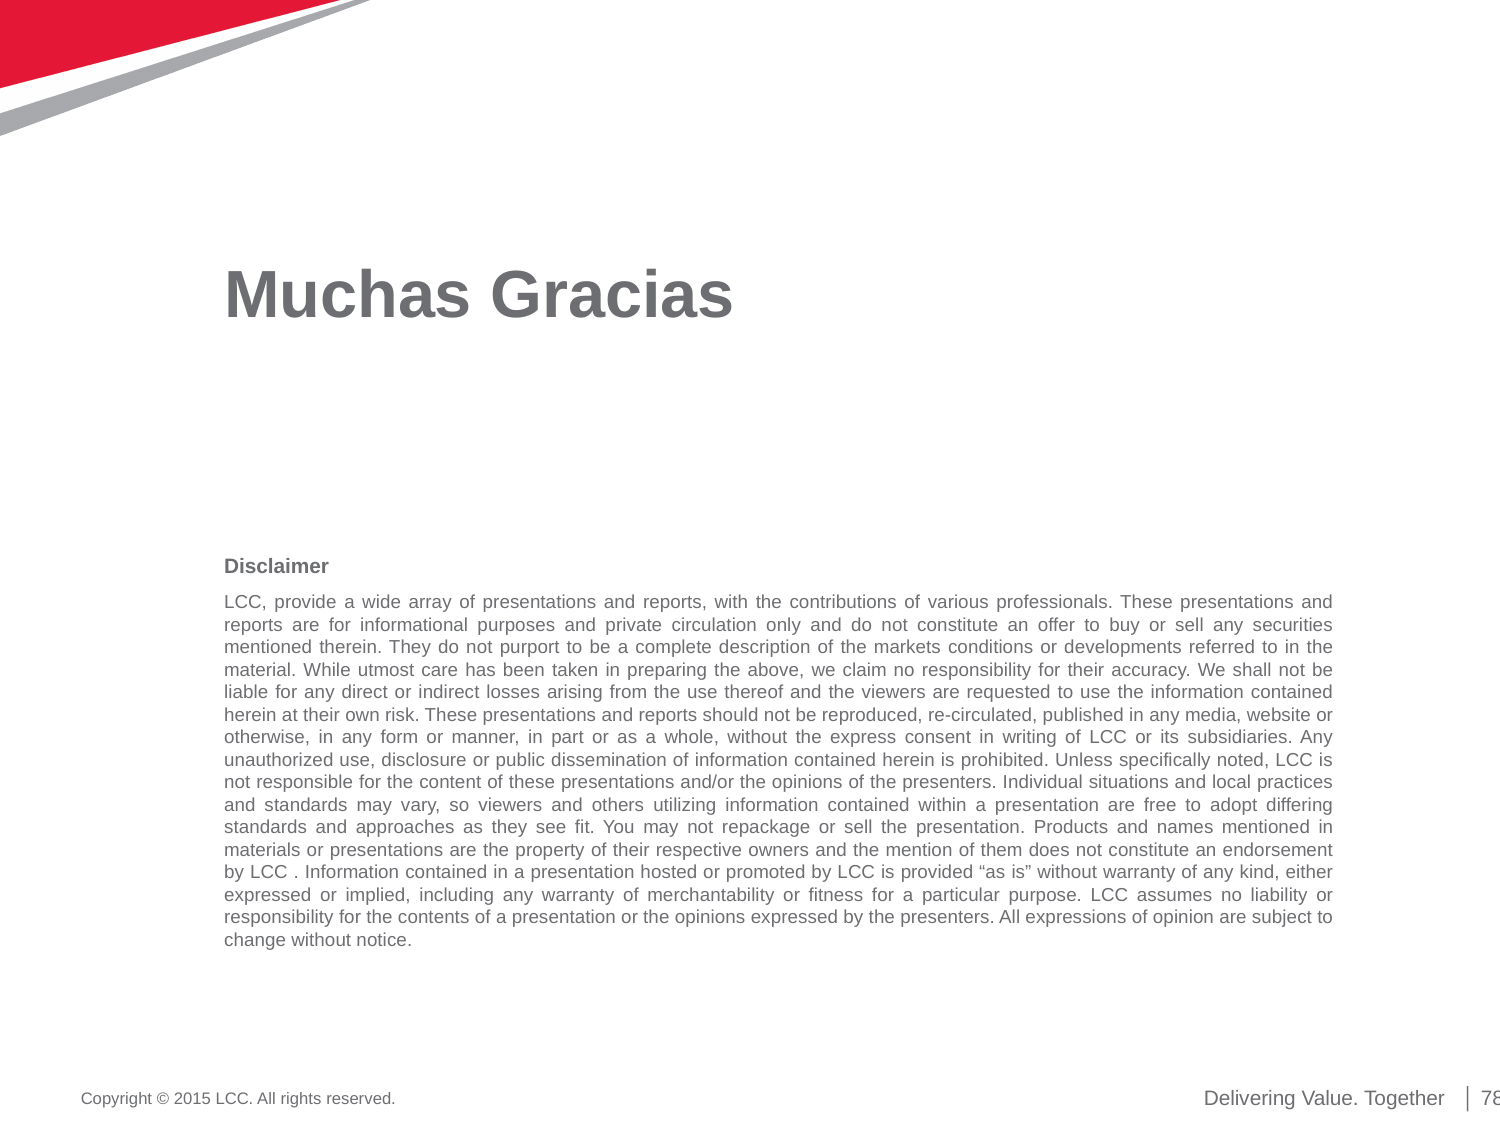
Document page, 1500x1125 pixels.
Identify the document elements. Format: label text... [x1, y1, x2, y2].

picture [0, 0, 373, 136]
title Muchas Gracias [223, 250, 1329, 332]
